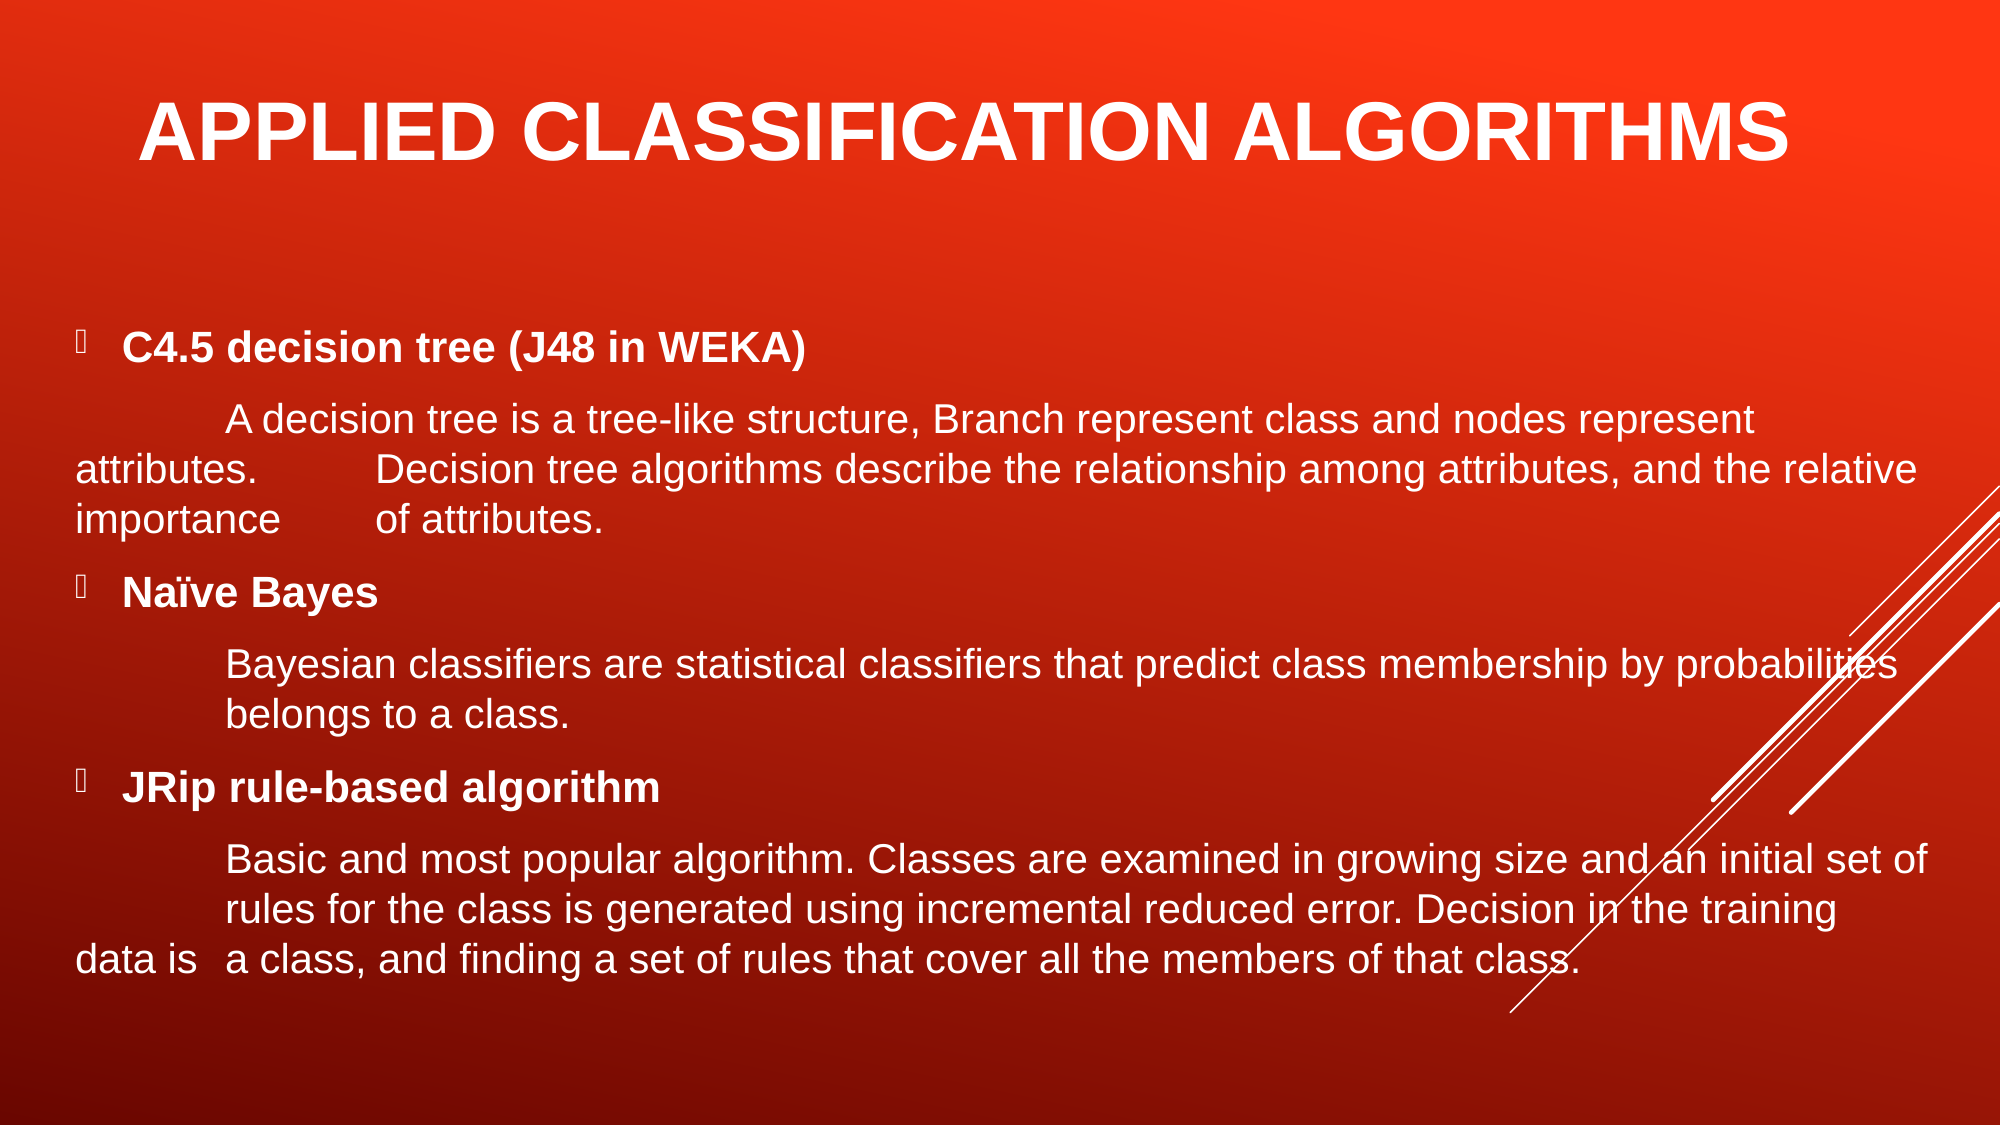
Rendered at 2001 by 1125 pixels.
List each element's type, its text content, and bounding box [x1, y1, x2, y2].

text_box APPLIED CLASSIFICATION ALGORITHMS [122, 3, 1862, 251]
list C4.5 decision tree (J48 in WEKA) A decision tree is a tree-like structure, Branch represent class and nodes represent attributes. Decision tree algorithms describe the relationship among attributes, and the relative importance of attributes. Naïve Bayes Bayesian classifiers are statistical classifiers that predict class membership by probabilities belongs to a class. JRip rule-based algorithm Basic and most popular algorithm. Classes are examined in growing size and an initial set of rules for the class is generated using incremental reduced error. Decision in the training data is a class, and finding a set of rules that cover all the members of that class. [60, 250, 1946, 1050]
